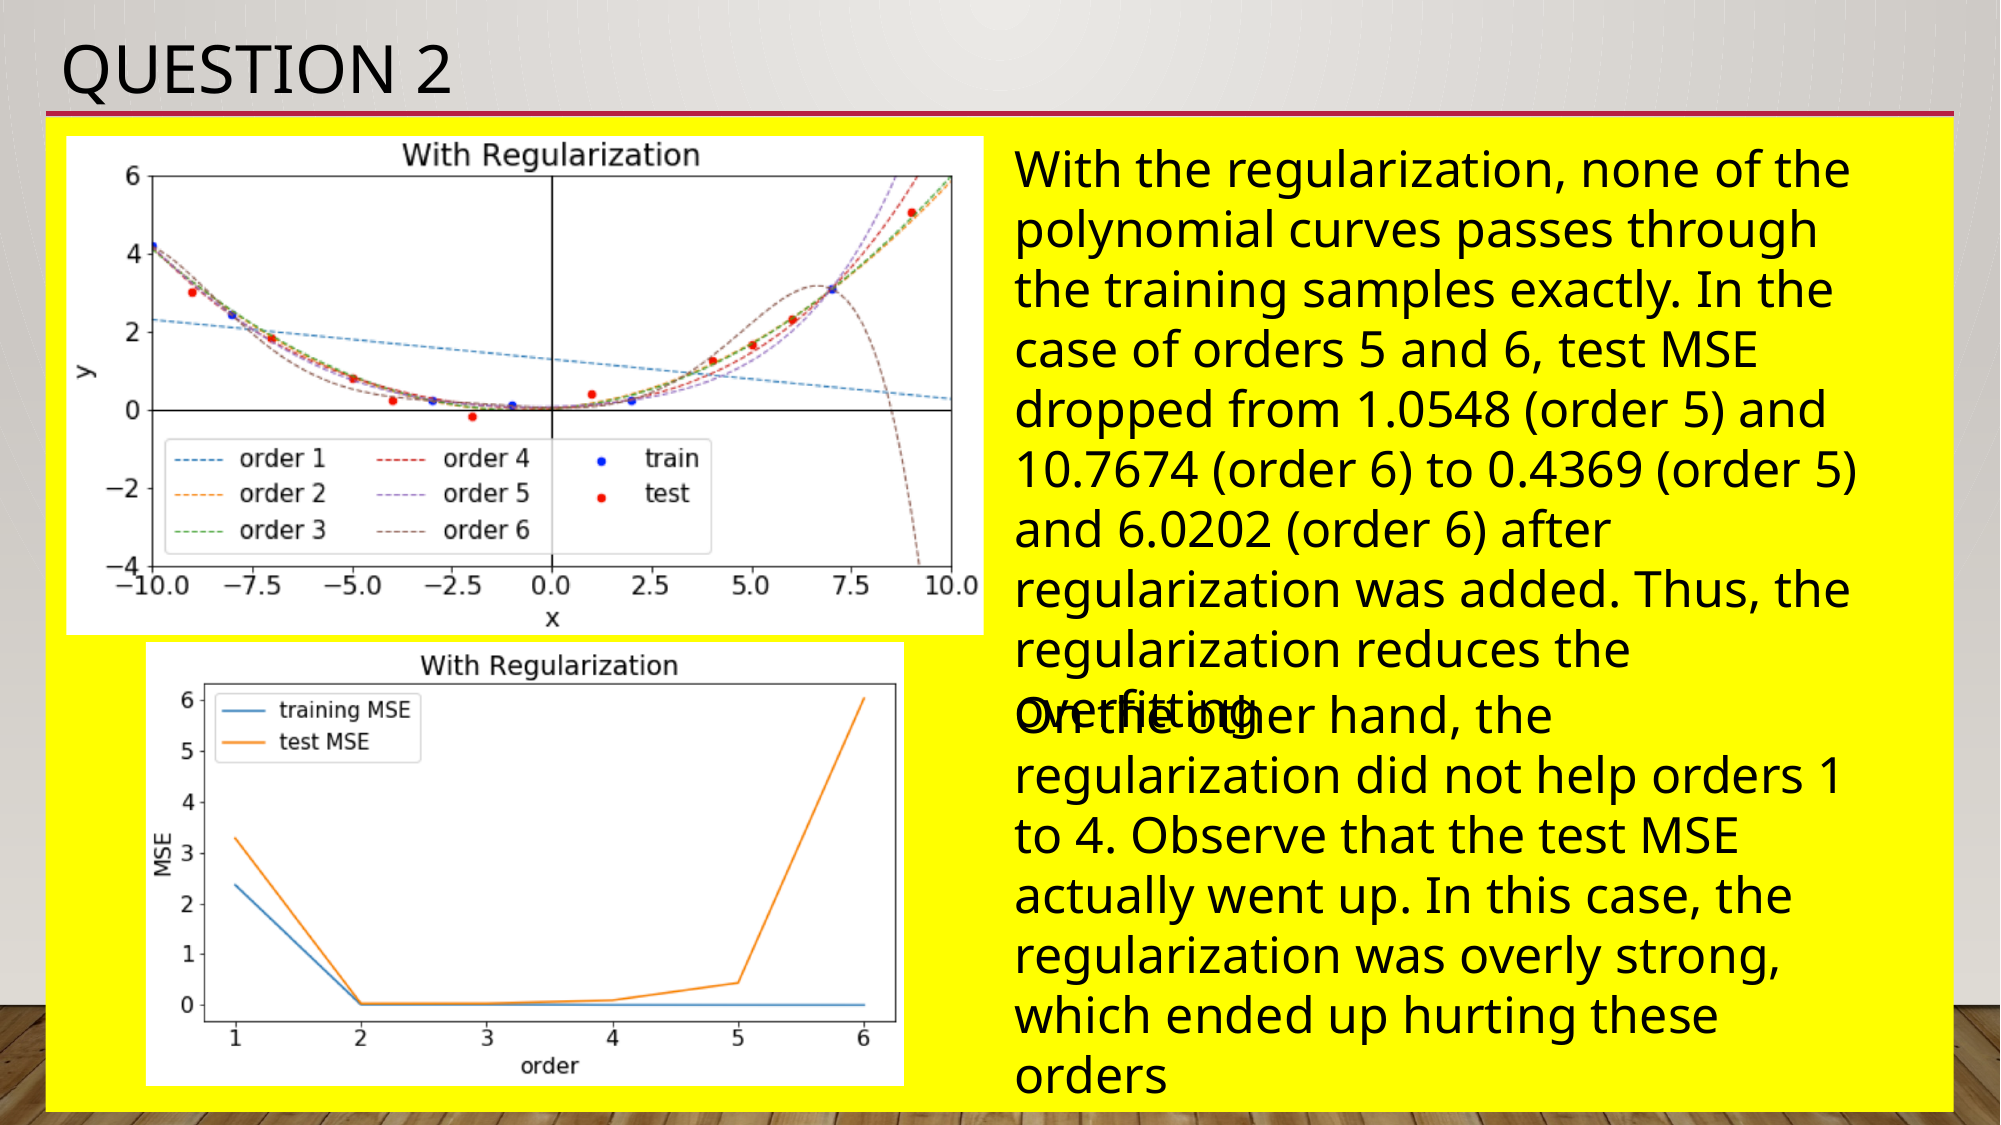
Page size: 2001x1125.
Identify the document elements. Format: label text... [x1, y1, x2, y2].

text_box With the regularization, none of the polynomial curves passes through the training samples exactly. In the case of orders 5 and 6, test MSE dropped from 1.0548 (order 5) and 10.7674 (order 6) to 0.4369 (order 5) and 6.0202 (order 6) after regularization was added. Thus, the regularization reduces the overfitting [999, 130, 1899, 676]
title Question 2 [45, 28, 1954, 201]
picture [145, 642, 905, 1086]
picture [66, 136, 984, 635]
text_box On the other hand, the regularization did not help orders 1 to 4. Observe that the test MSE actually went up. In this case, the regularization was overly strong, which ended up hurting these orders [999, 676, 1899, 1112]
picture [0, 1005, 2000, 1125]
text_box [44, 116, 1955, 1113]
